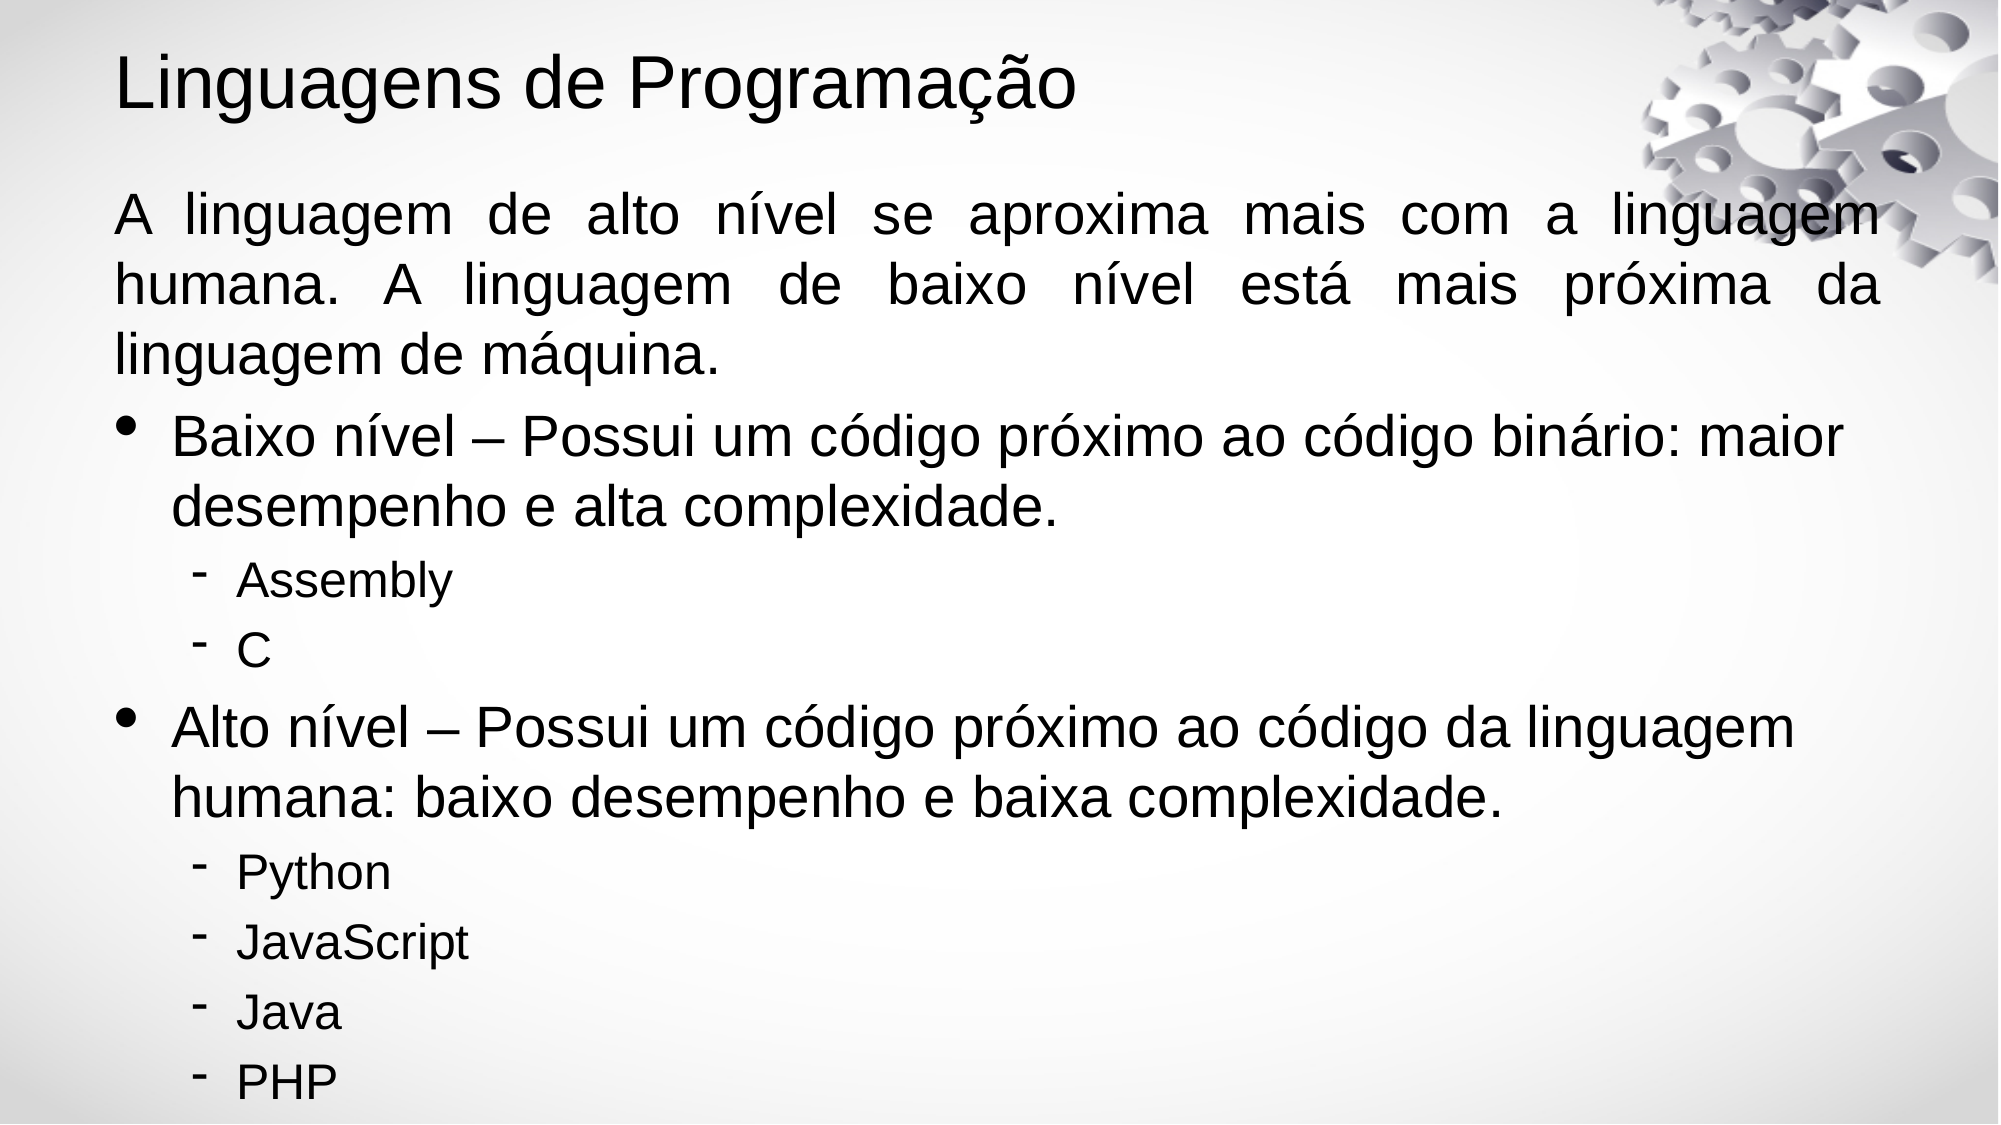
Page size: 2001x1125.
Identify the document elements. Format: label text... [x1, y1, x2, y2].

text_box A linguagem de alto nível se aproxima mais com a linguagem humana. A linguagem de baixo nível está mais próxima da linguagem de máquina. Baixo nível – Possui um código próximo ao código binário: maior desempenho e alta complexidade. Assembly C Alto nível – Possui um código próximo ao código da linguagem humana: baixo desempenho e baixa complexidade. Python JavaScript Java PHP [99, 169, 1899, 980]
picture [0, 0, 1999, 1124]
text_box Linguagens de Programação [99, 31, 1899, 125]
